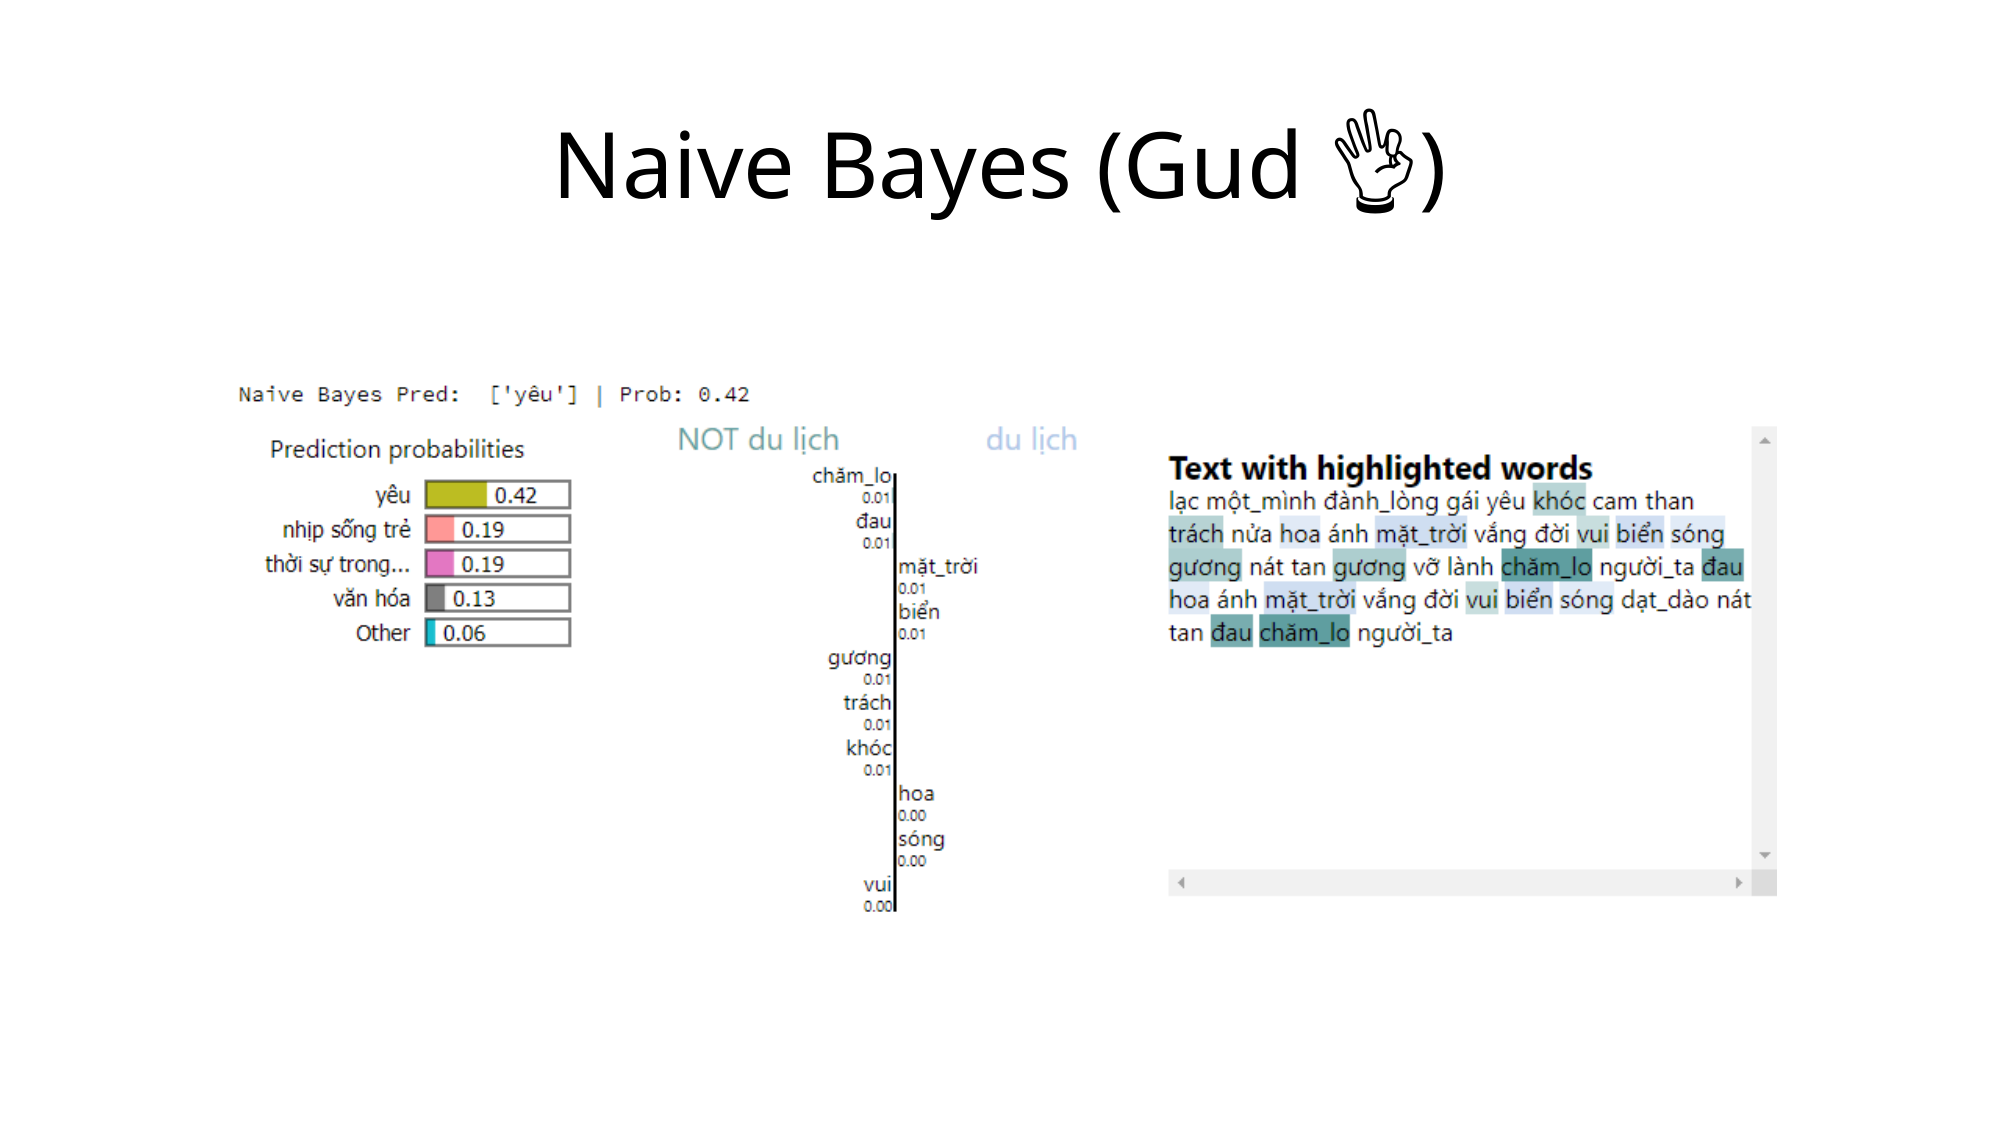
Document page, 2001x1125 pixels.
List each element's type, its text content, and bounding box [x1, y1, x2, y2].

title Naive Bayes (Gud 👌) [137, 59, 1863, 278]
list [223, 375, 1777, 937]
